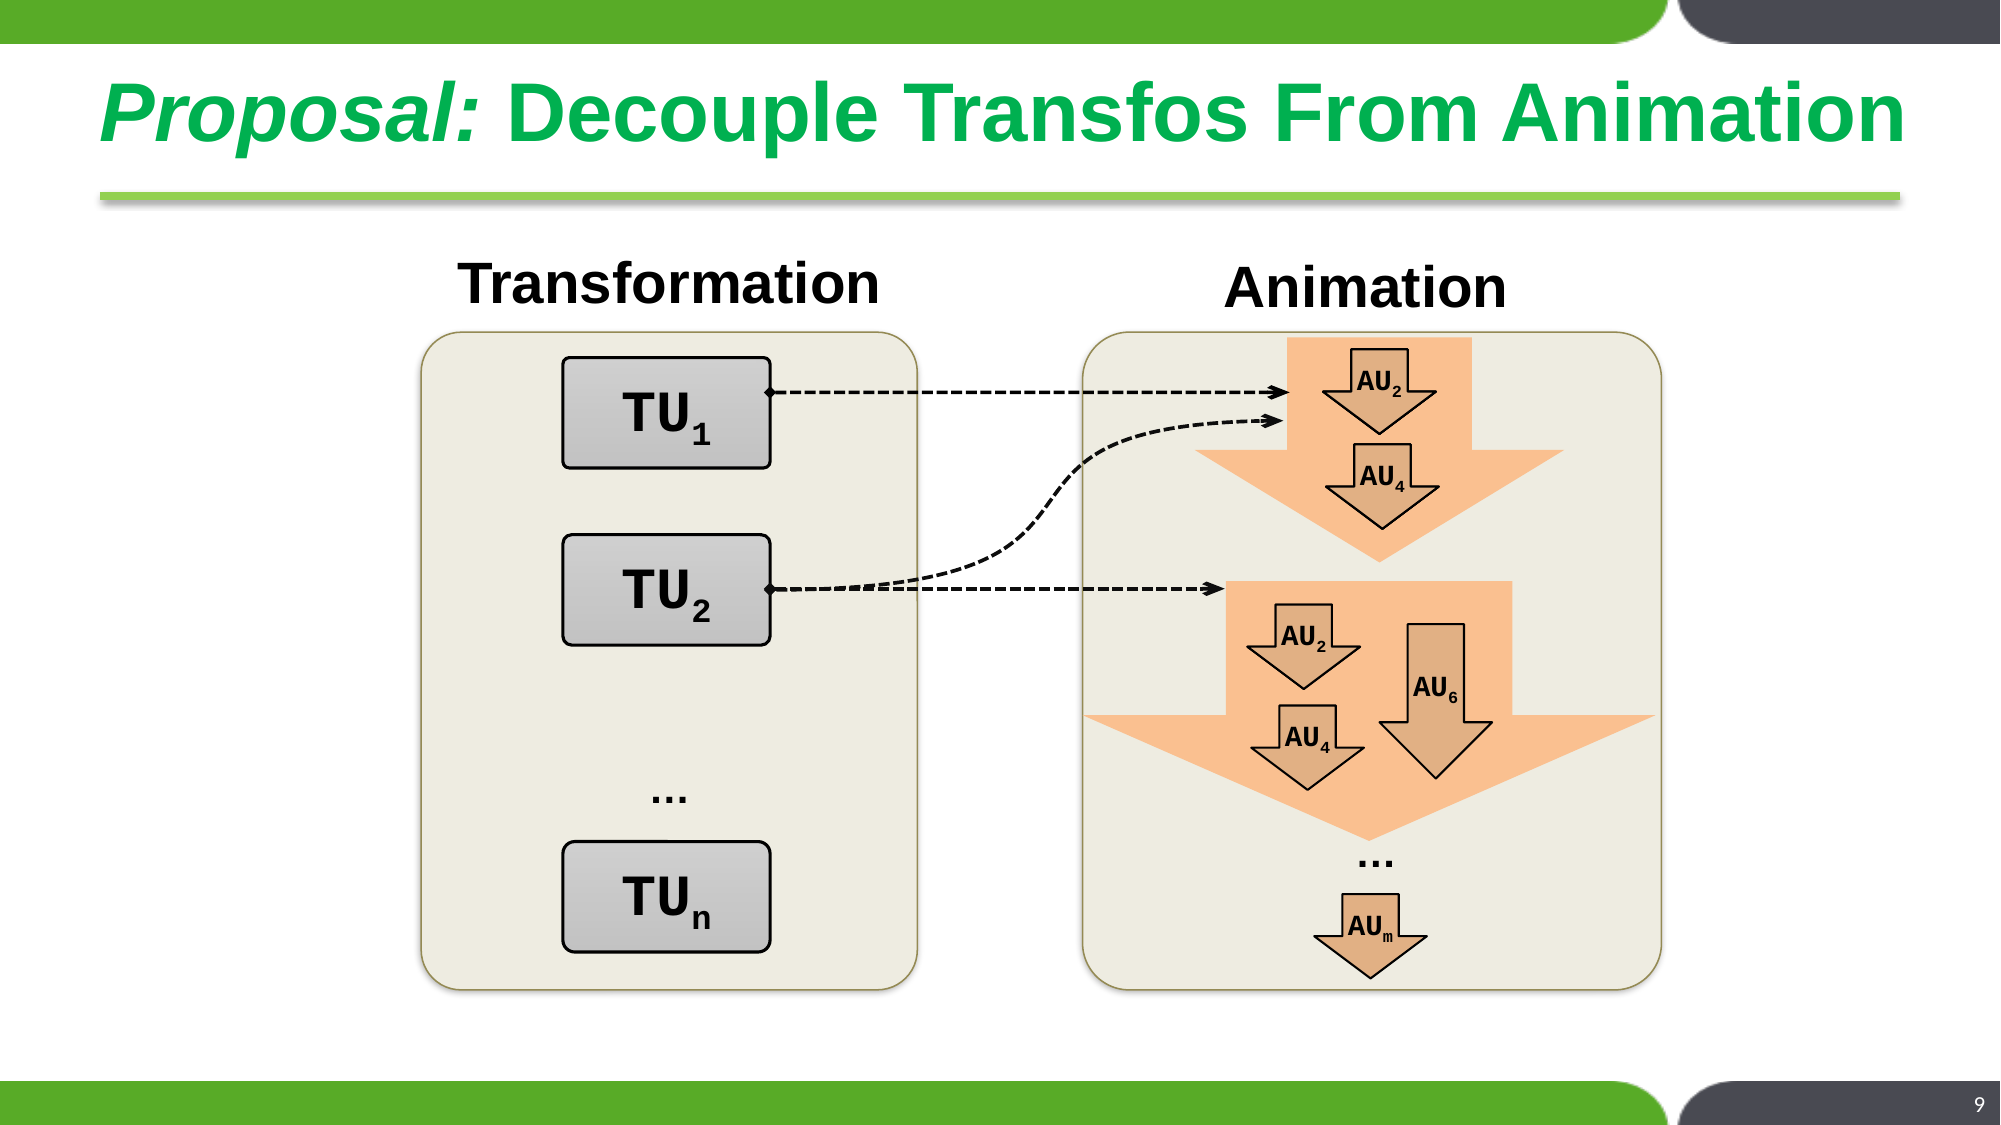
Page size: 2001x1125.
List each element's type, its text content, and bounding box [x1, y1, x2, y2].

text_box AUm [1312, 891, 1429, 981]
text_box Transformation [421, 238, 918, 323]
text_box TUn [560, 839, 773, 955]
text_box TU2 [560, 532, 773, 648]
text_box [769, 420, 1284, 591]
text_box TU1 [560, 355, 773, 471]
text_box … [1340, 818, 1428, 884]
text_box AU6 [1377, 622, 1495, 781]
slide_number 9 [1690, 1081, 2000, 1125]
text_box AU4 [1249, 703, 1366, 792]
text_box AU2 [1321, 347, 1438, 436]
text_box [1081, 331, 1663, 991]
text_box … [633, 753, 741, 819]
text_box [420, 331, 919, 991]
text_box [1080, 579, 1658, 843]
text_box AU2 [1245, 602, 1363, 691]
text_box [1285, 335, 1567, 565]
text_box Animation [1070, 242, 1662, 327]
text_box AU4 [1324, 442, 1441, 531]
title Proposal: Decouple Transfos From Animation [7, 50, 2000, 181]
